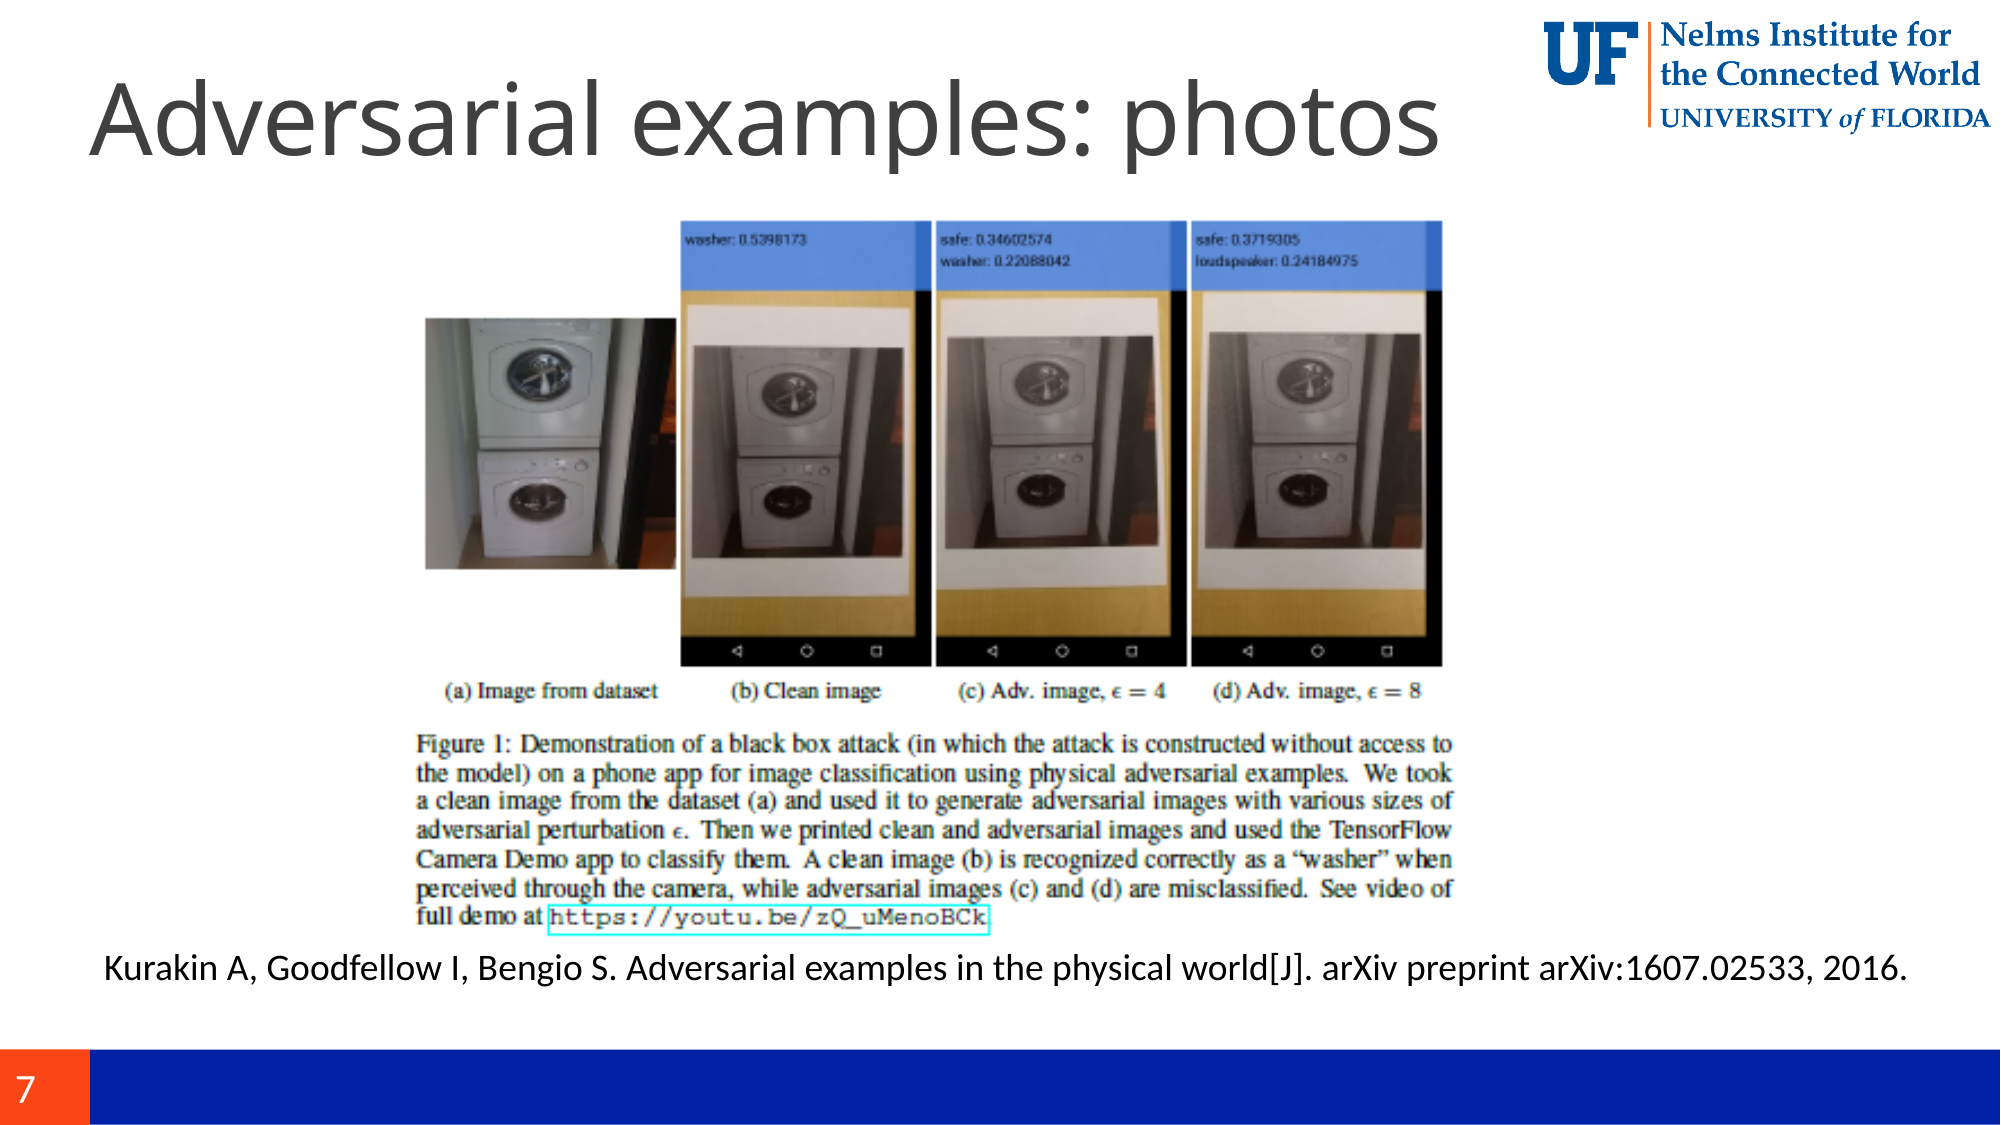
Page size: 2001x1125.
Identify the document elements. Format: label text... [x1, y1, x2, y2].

slide_number 7 [0, 1049, 90, 1125]
text_box Kurakin A, Goodfellow I, Bengio S. Adversarial examples in the physical world[J]. arXiv preprint arXiv:1607.02533, 2016. [89, 935, 1948, 996]
picture [312, 174, 1593, 951]
picture [1531, 1, 2000, 141]
title Adversarial examples: photos [89, 14, 1849, 183]
